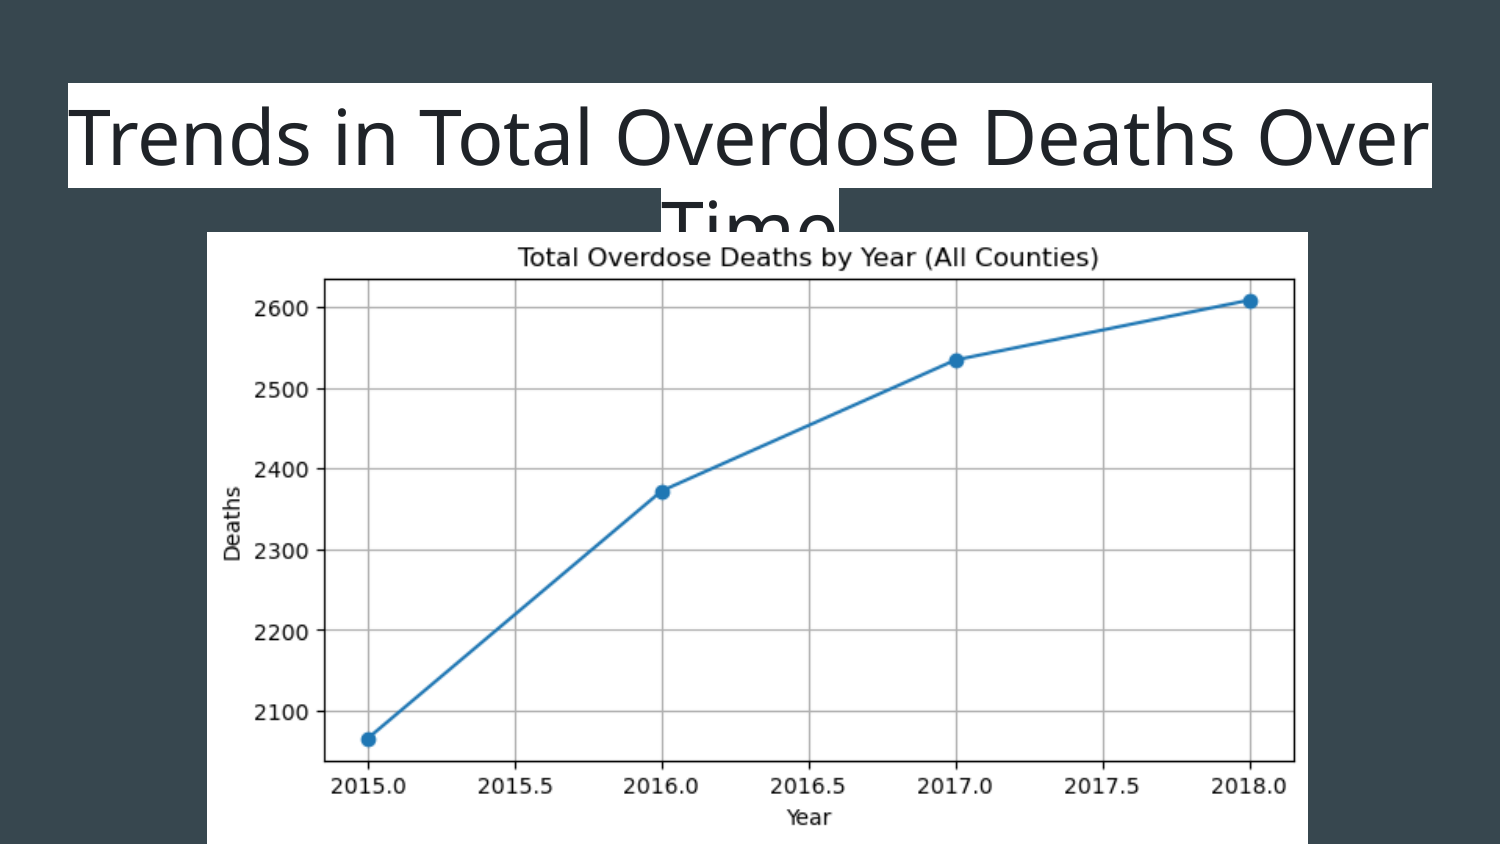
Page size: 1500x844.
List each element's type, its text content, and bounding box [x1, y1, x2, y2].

list [51, 189, 1449, 750]
picture [207, 232, 1308, 844]
title Trends in Total Overdose Deaths Over Time [51, 72, 1449, 167]
